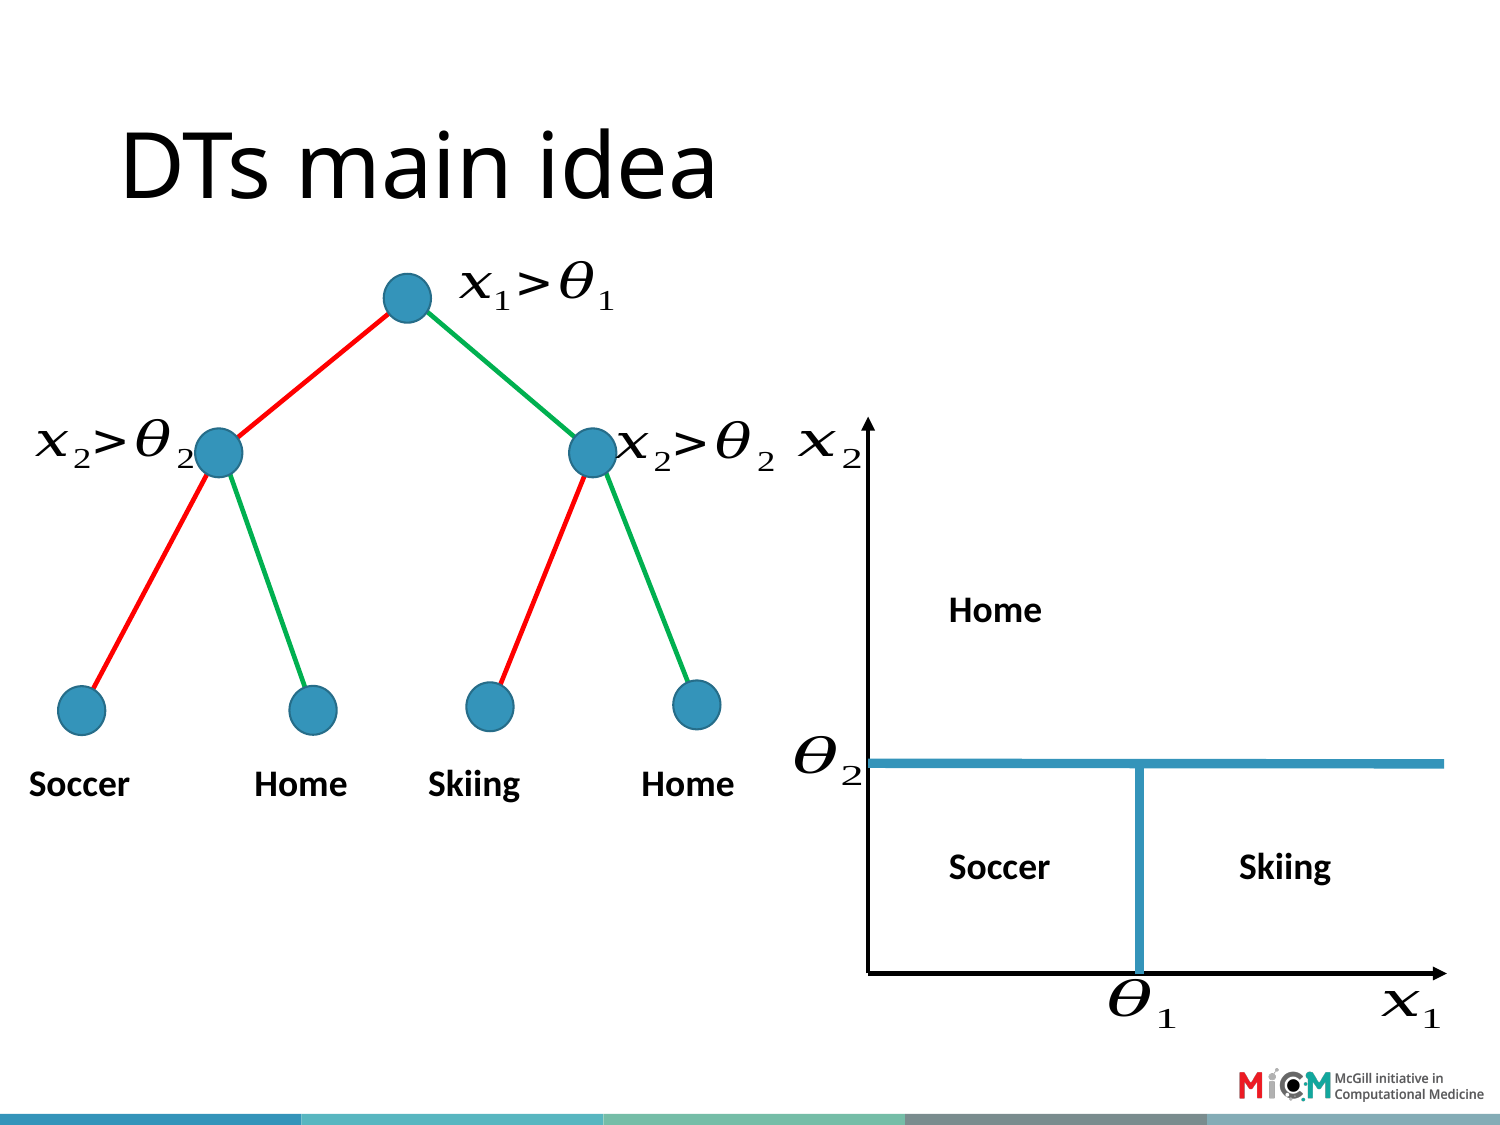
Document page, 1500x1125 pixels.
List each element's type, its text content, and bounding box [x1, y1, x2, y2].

text_box [382, 272, 432, 324]
text_box [57, 685, 107, 737]
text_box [219, 453, 314, 711]
text_box [288, 684, 338, 736]
title DTs main idea [103, 59, 1397, 278]
text_box Skiing [413, 751, 549, 811]
text_box Home [626, 751, 762, 811]
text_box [409, 297, 597, 456]
text_box Soccer [934, 834, 1070, 895]
text_box [194, 427, 219, 479]
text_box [489, 455, 593, 711]
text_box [81, 455, 218, 711]
text_box Home [934, 577, 1070, 638]
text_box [599, 455, 697, 705]
picture [1211, 1051, 1500, 1122]
text_box [465, 681, 515, 733]
text_box Home [239, 751, 375, 811]
text_box Soccer [14, 751, 150, 812]
text_box Skiing [1224, 834, 1360, 895]
text_box [672, 679, 722, 731]
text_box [218, 298, 408, 453]
text_box [593, 427, 618, 479]
